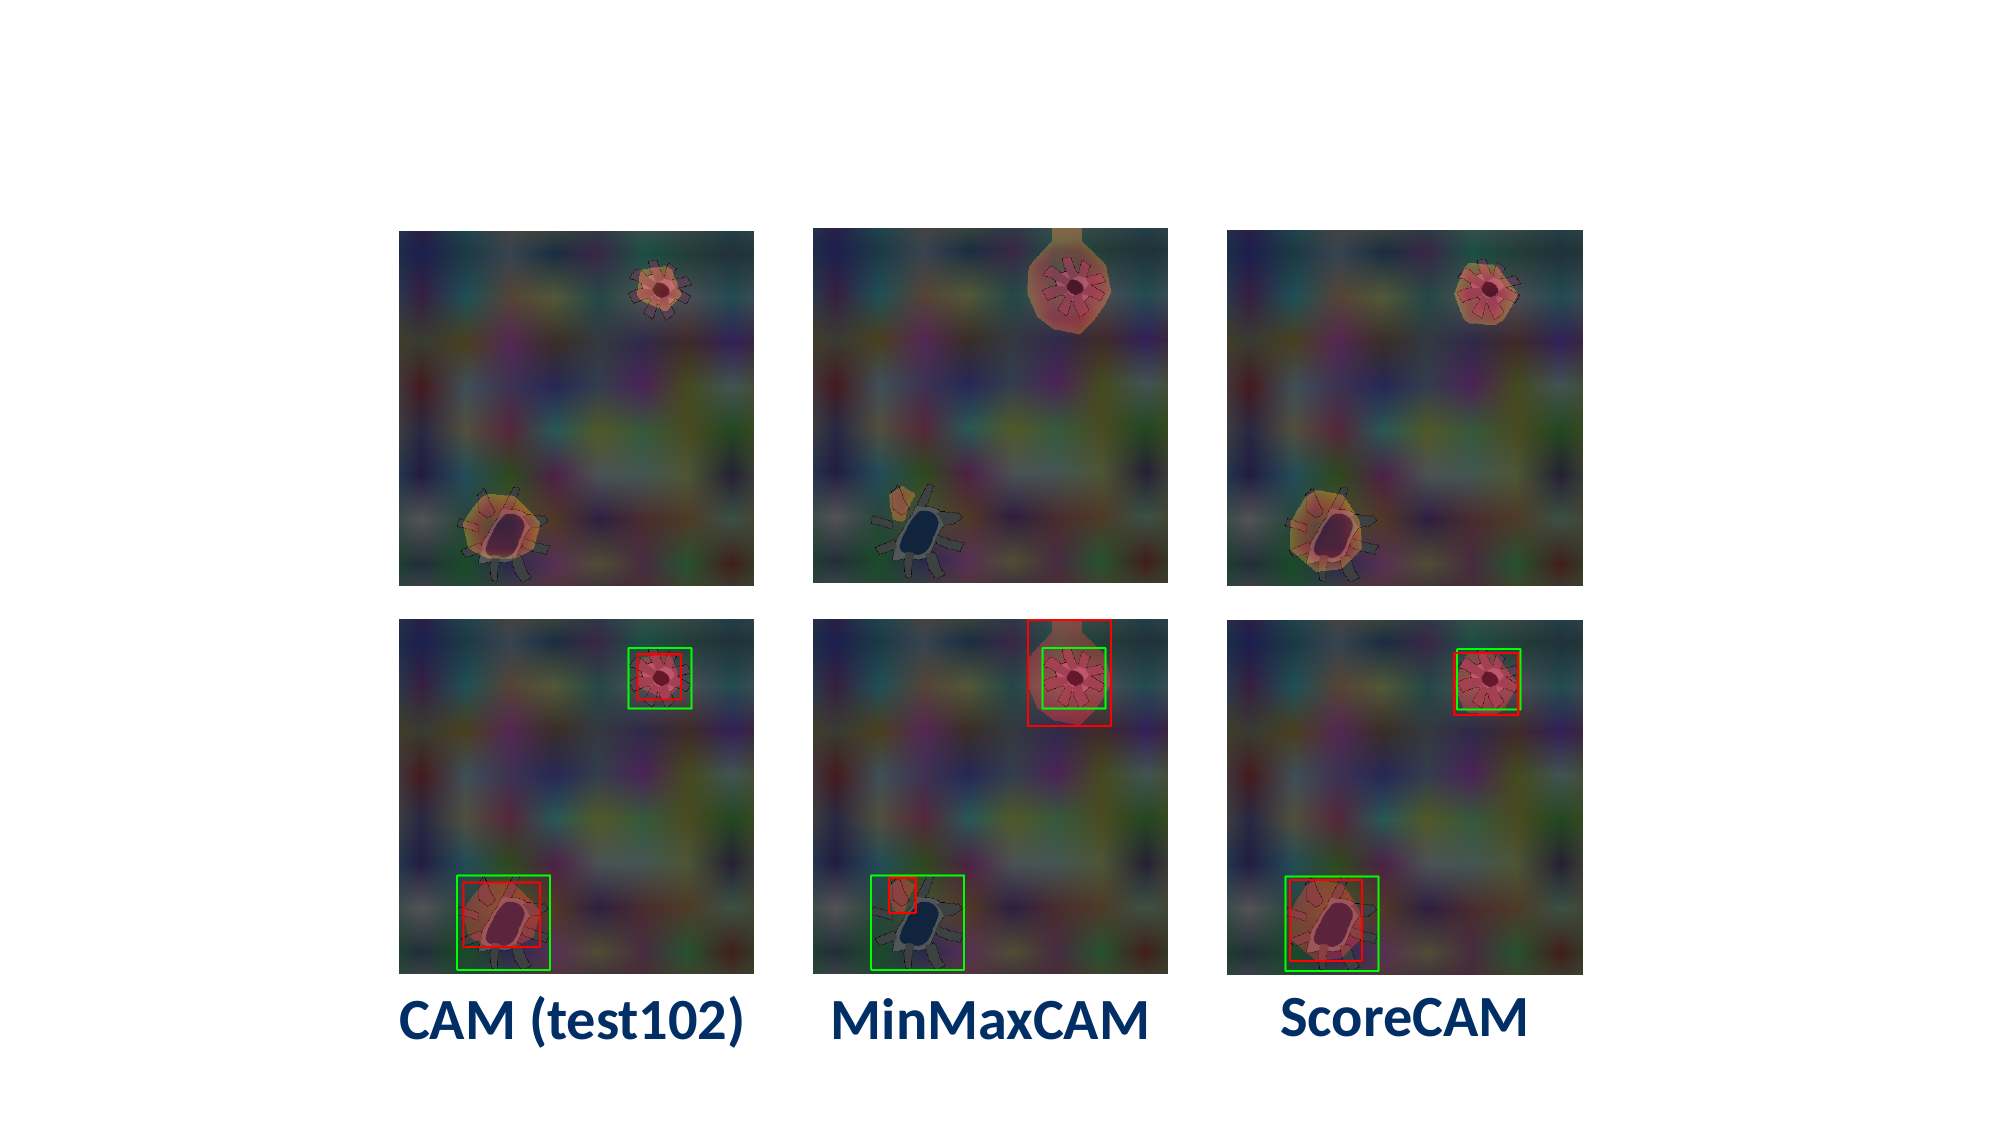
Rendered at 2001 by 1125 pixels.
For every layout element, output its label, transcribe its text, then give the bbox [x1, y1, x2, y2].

picture [1227, 620, 1583, 975]
picture [813, 619, 1168, 974]
picture [1227, 230, 1583, 586]
text_box CAM (test102) [399, 981, 754, 1015]
picture [813, 228, 1168, 583]
text_box MinMaxCAM [813, 981, 1168, 1015]
text_box ScoreCAM [1227, 978, 1582, 1012]
picture [399, 231, 754, 586]
picture [399, 619, 754, 974]
